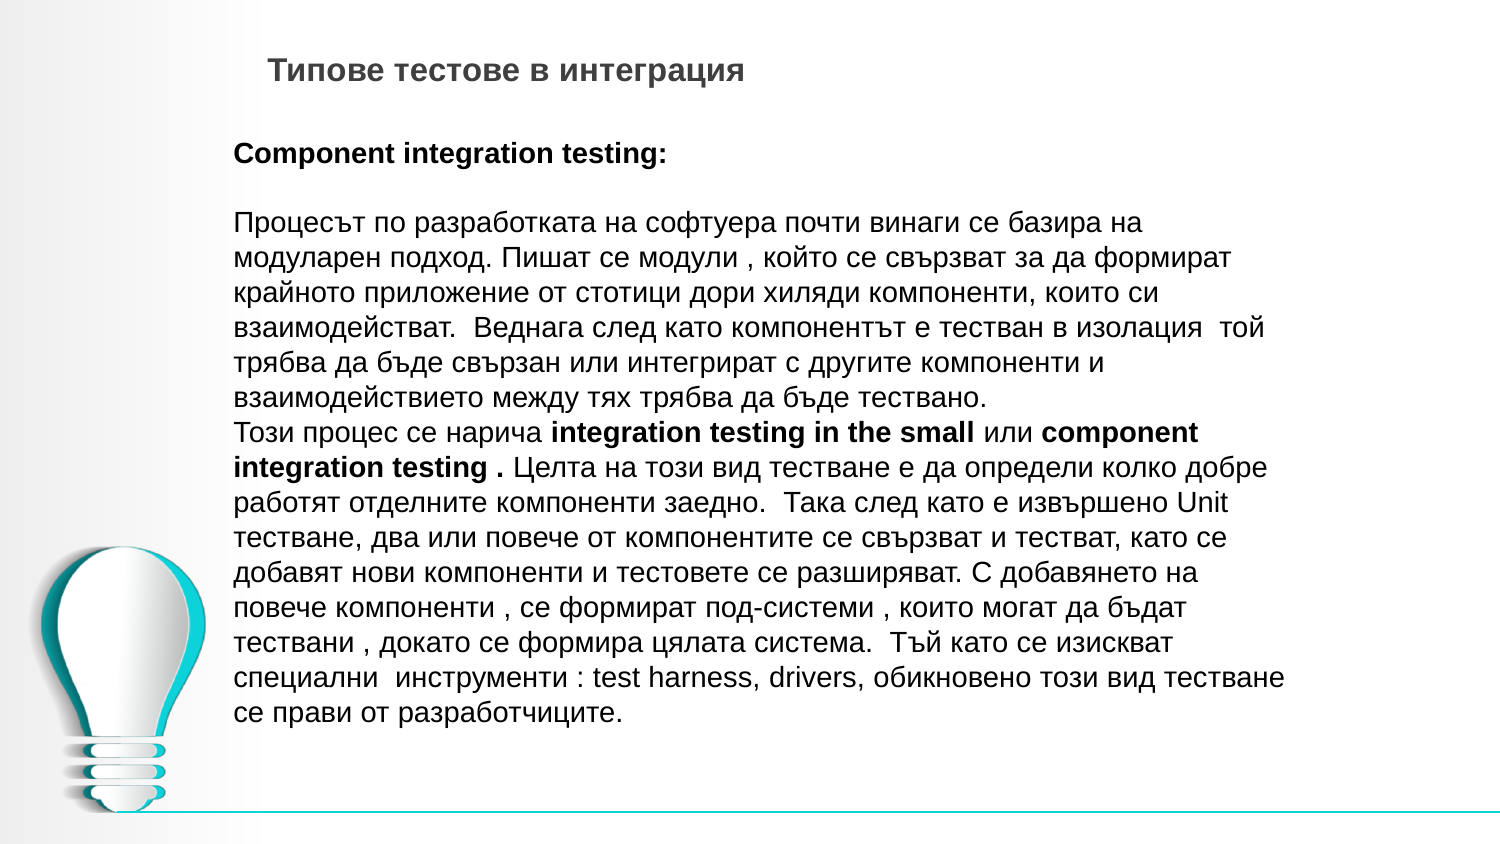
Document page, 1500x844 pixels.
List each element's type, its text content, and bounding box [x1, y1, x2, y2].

title Типове тестове в интеграция [259, 3, 1500, 133]
picture [27, 546, 206, 813]
text_box Component integration testing: Процесът по разработката на софтуера почти винаги се базира на модуларен подход. Пишат се модули , който се свързват за да формират крайното приложение от стотици дори хиляди компоненти, които си взаимодействат. Веднага след като компонентът е тестван в изолация той трябва да бъде свързан или интегрират с другите компоненти и взаимодействието между тях трябва да бъде тествано. Този процес се нарича integration testing in the small или component integration testing . Целта на този вид тестване е да определи колко добре работят отделните компоненти заедно. Така след като е извършено Unit тестване, два или повече от компонентите се свързват и тестват, като се добавят нови компоненти и тестовете се разширяват. С добавянето на повече компоненти , се формират под-системи , които могат да бъдат тествани , докато се формира цялата система. Тъй като се изискват специални инструменти : test harness, drivers, обикновено този вид тестване се прави от разработчиците. [225, 126, 1305, 736]
